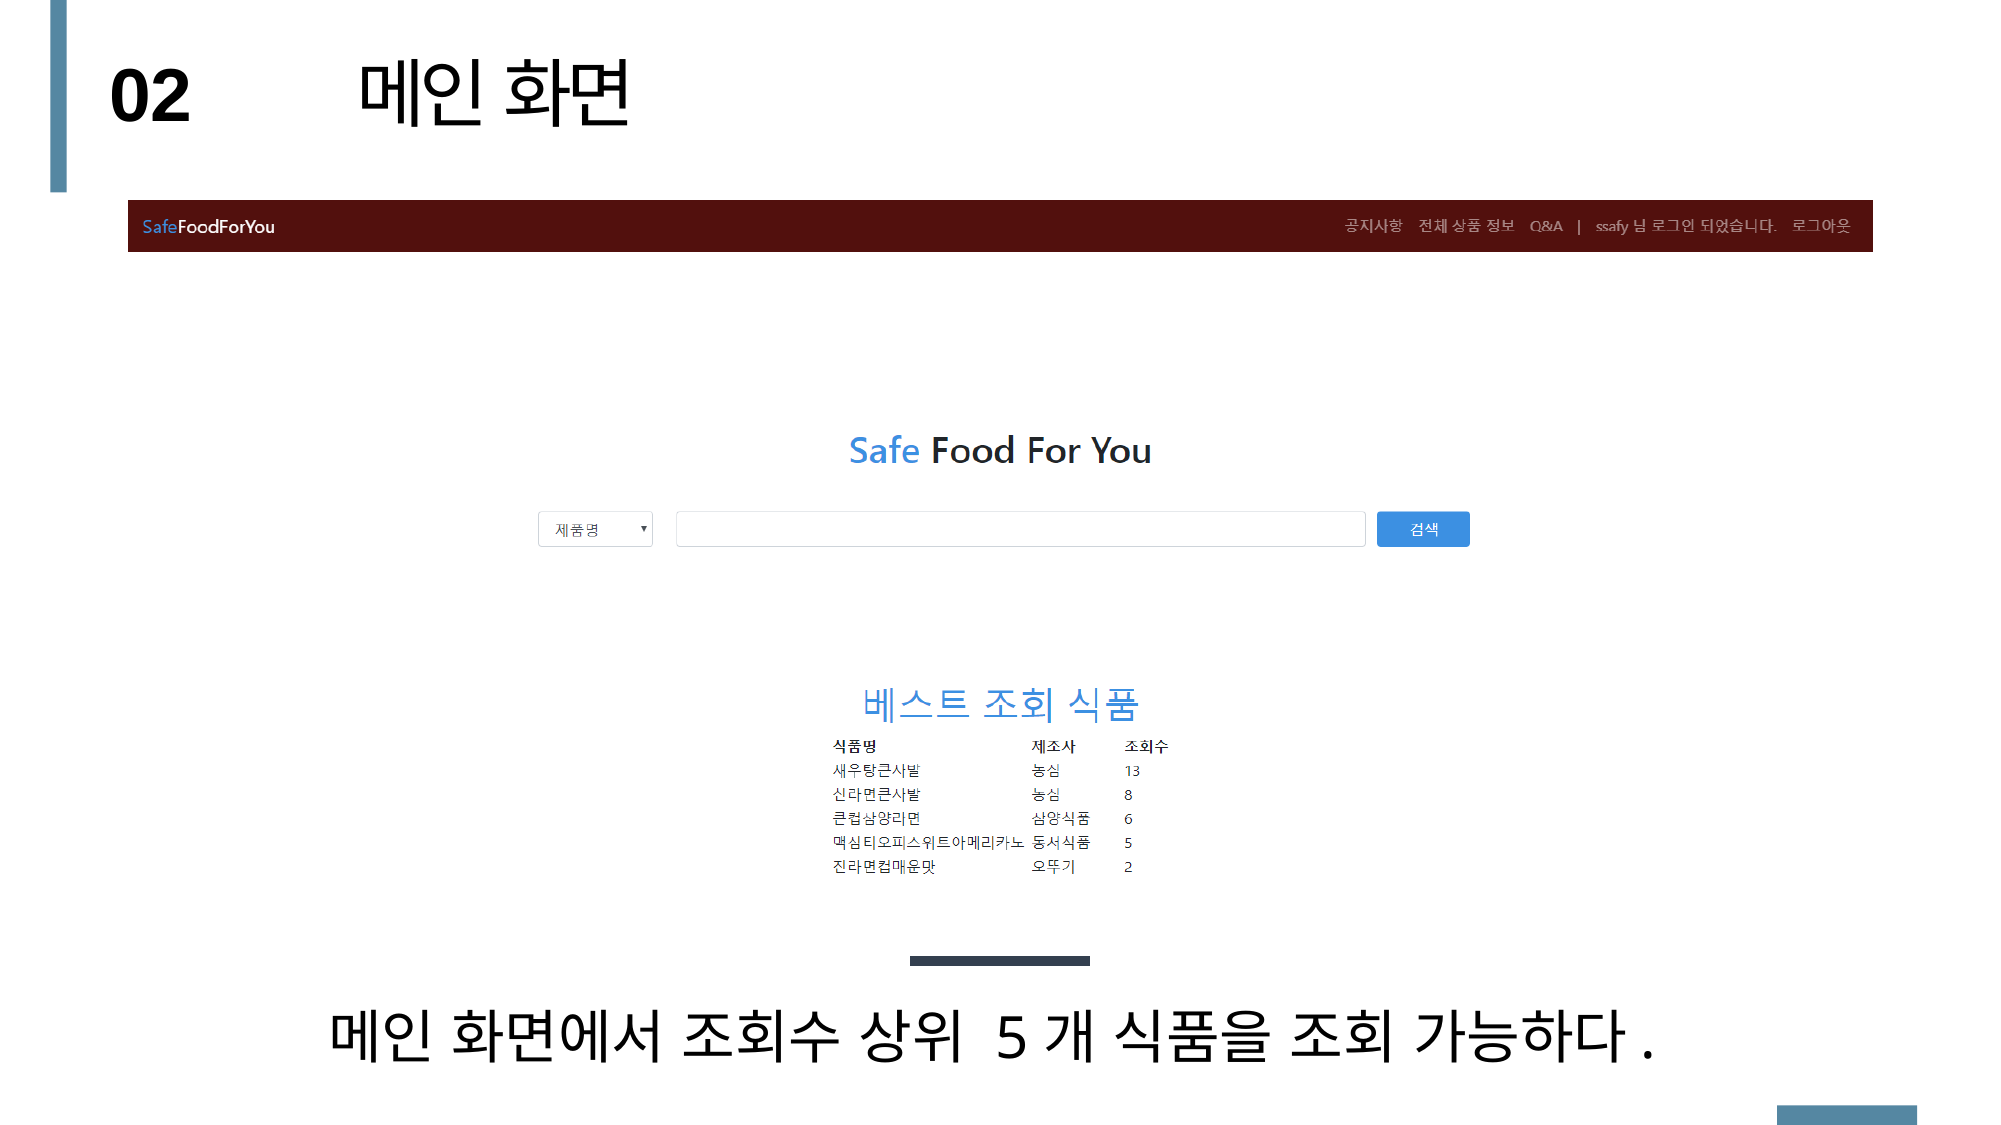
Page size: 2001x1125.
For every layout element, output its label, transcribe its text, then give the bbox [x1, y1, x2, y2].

text_box [1776, 1104, 1918, 1125]
text_box [49, 0, 68, 193]
picture [118, 192, 1882, 920]
text_box 메인 화면 [342, 39, 651, 144]
text_box 02 [94, 39, 208, 144]
text_box 메인 화면에서 조회수 상위 5개 식품을 조회 가능하다. [313, 992, 1687, 1078]
